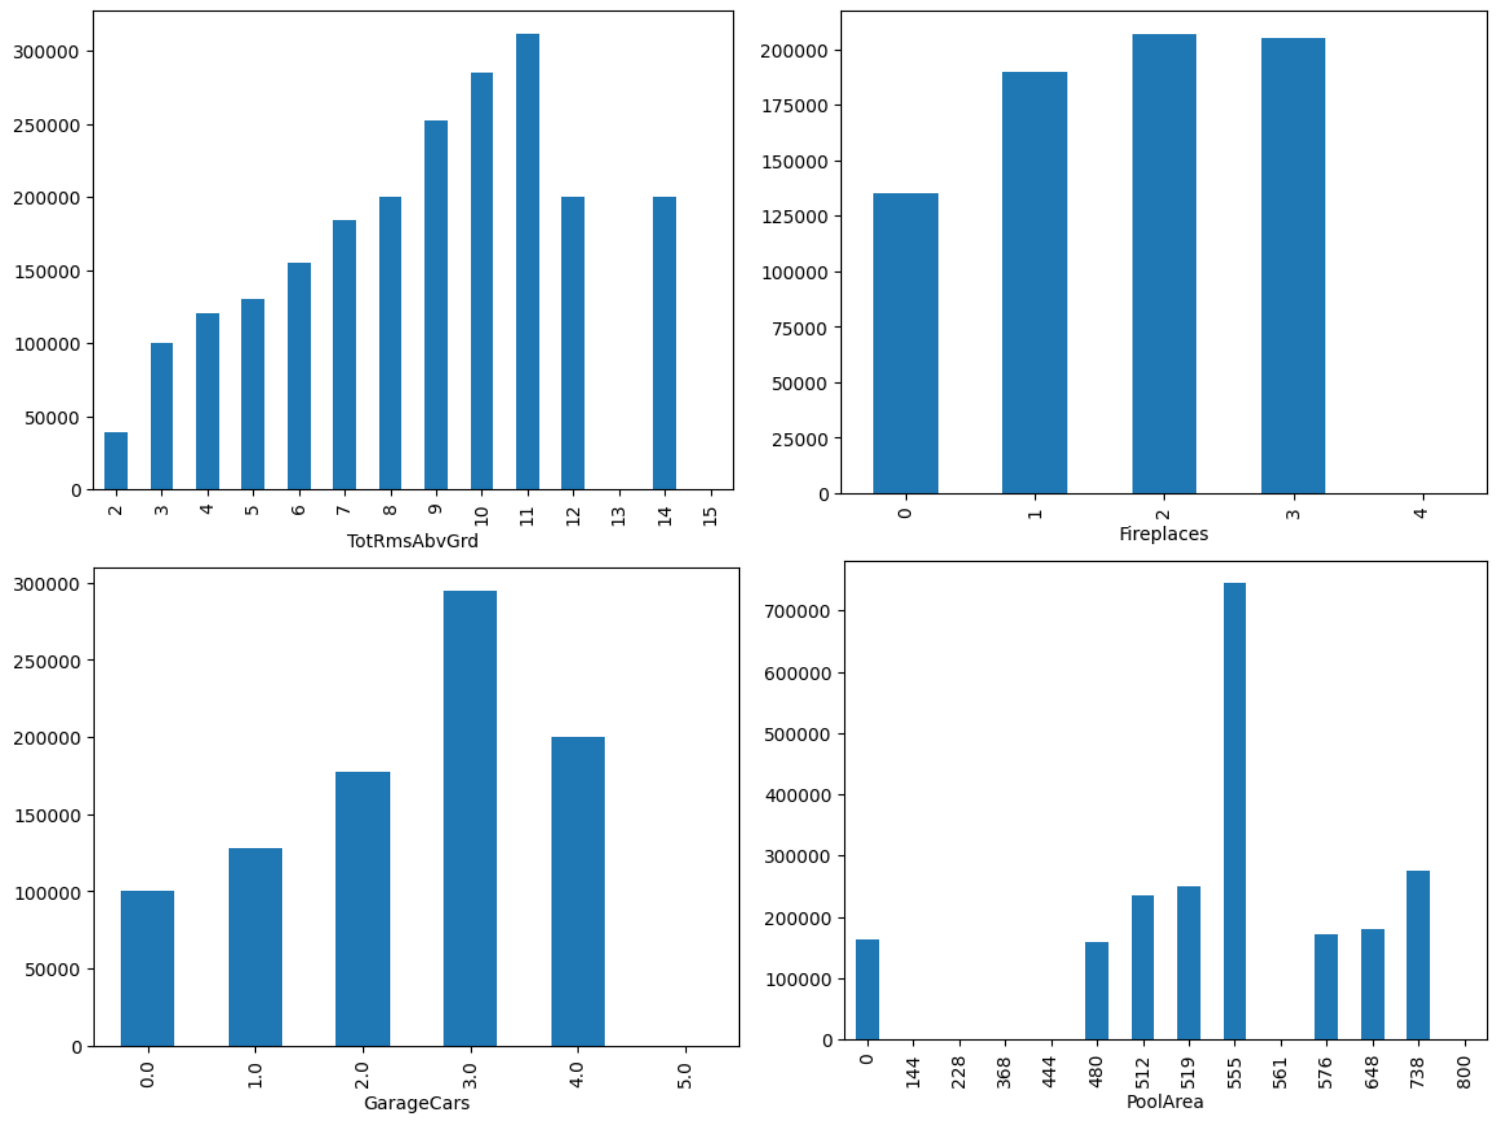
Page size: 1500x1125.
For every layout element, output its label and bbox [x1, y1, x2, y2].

picture [0, 0, 1500, 1125]
list [0, 0, 745, 554]
